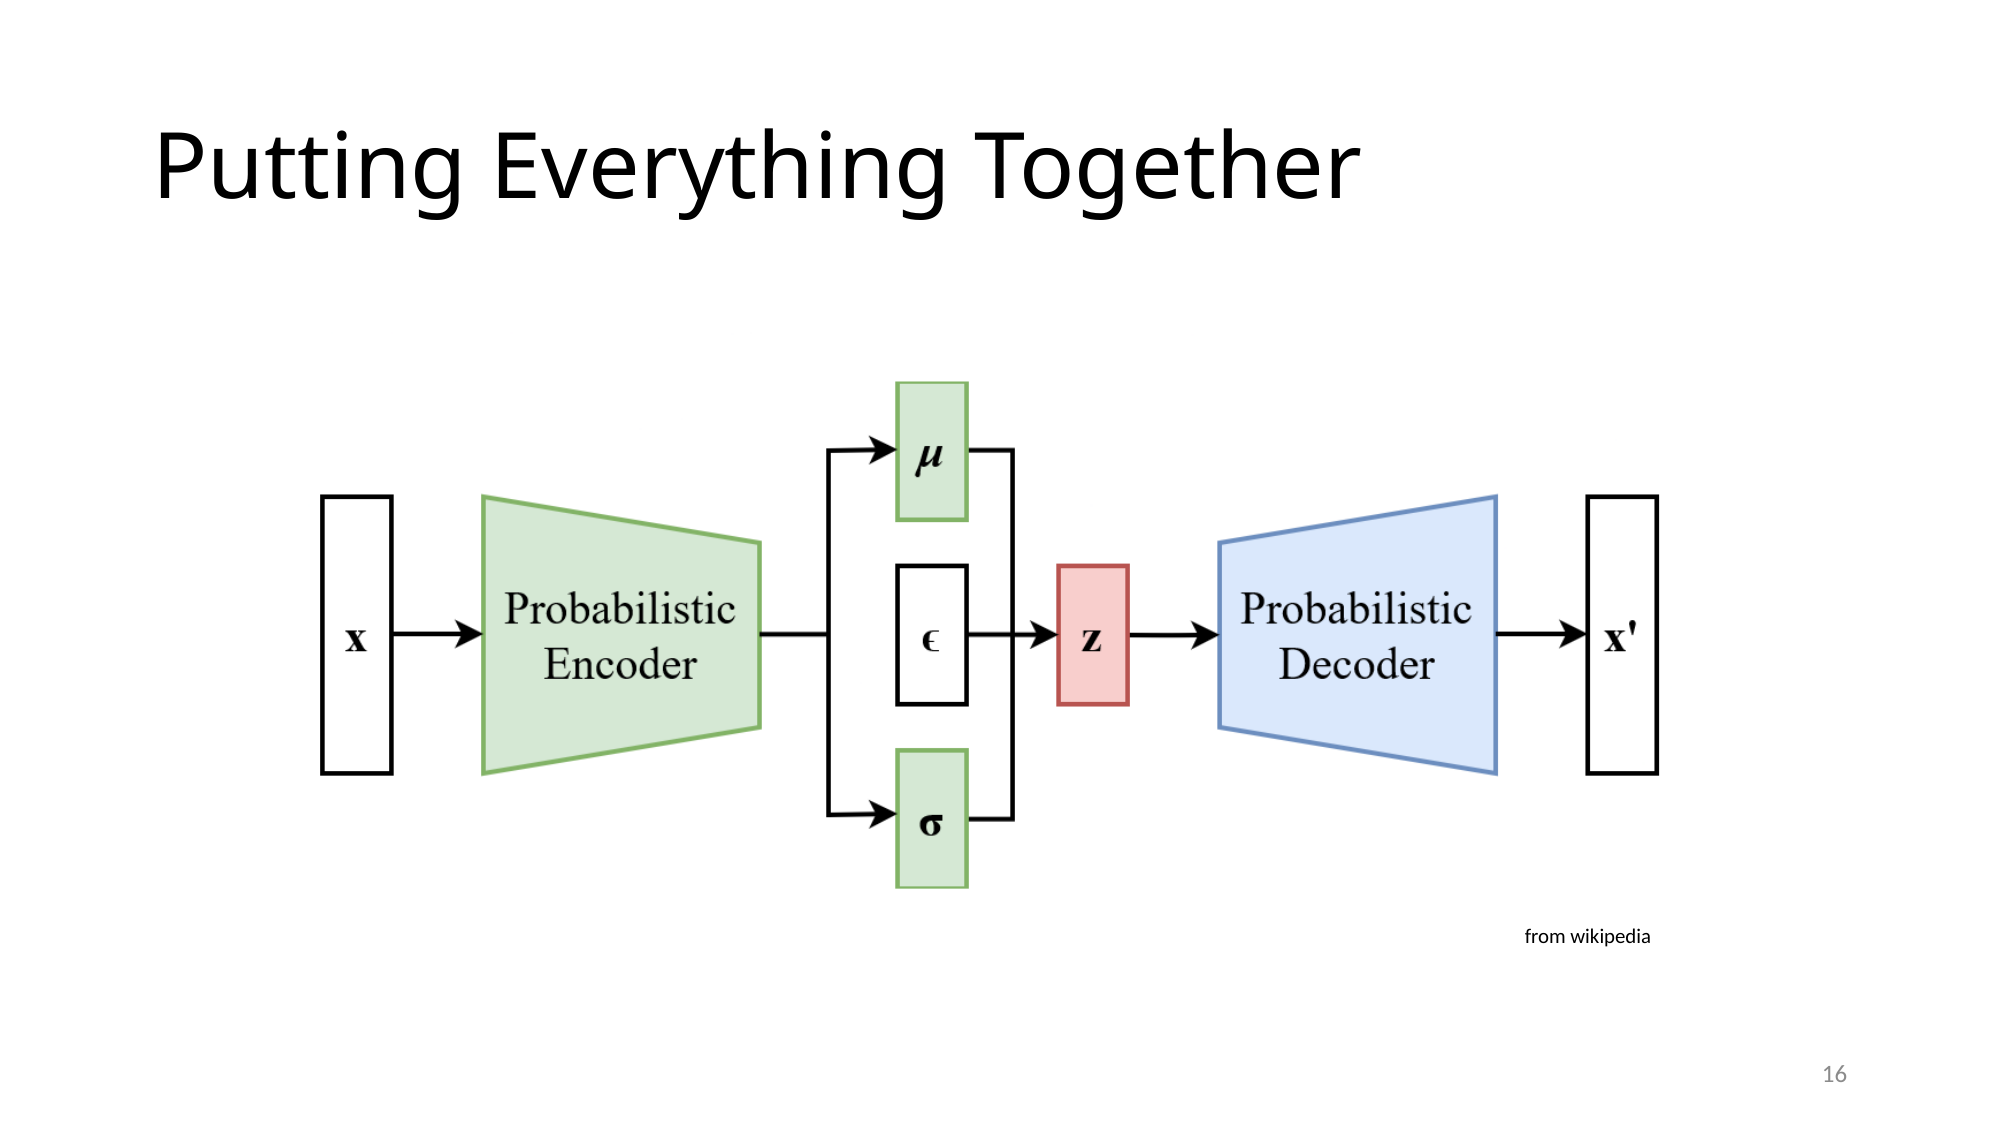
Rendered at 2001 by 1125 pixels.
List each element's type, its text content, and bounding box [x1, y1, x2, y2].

title Putting Everything Together [137, 59, 1863, 278]
text_box from wikipedia [1510, 936, 1667, 955]
slide_number 16 [1412, 1042, 1863, 1103]
picture [273, 332, 1727, 936]
